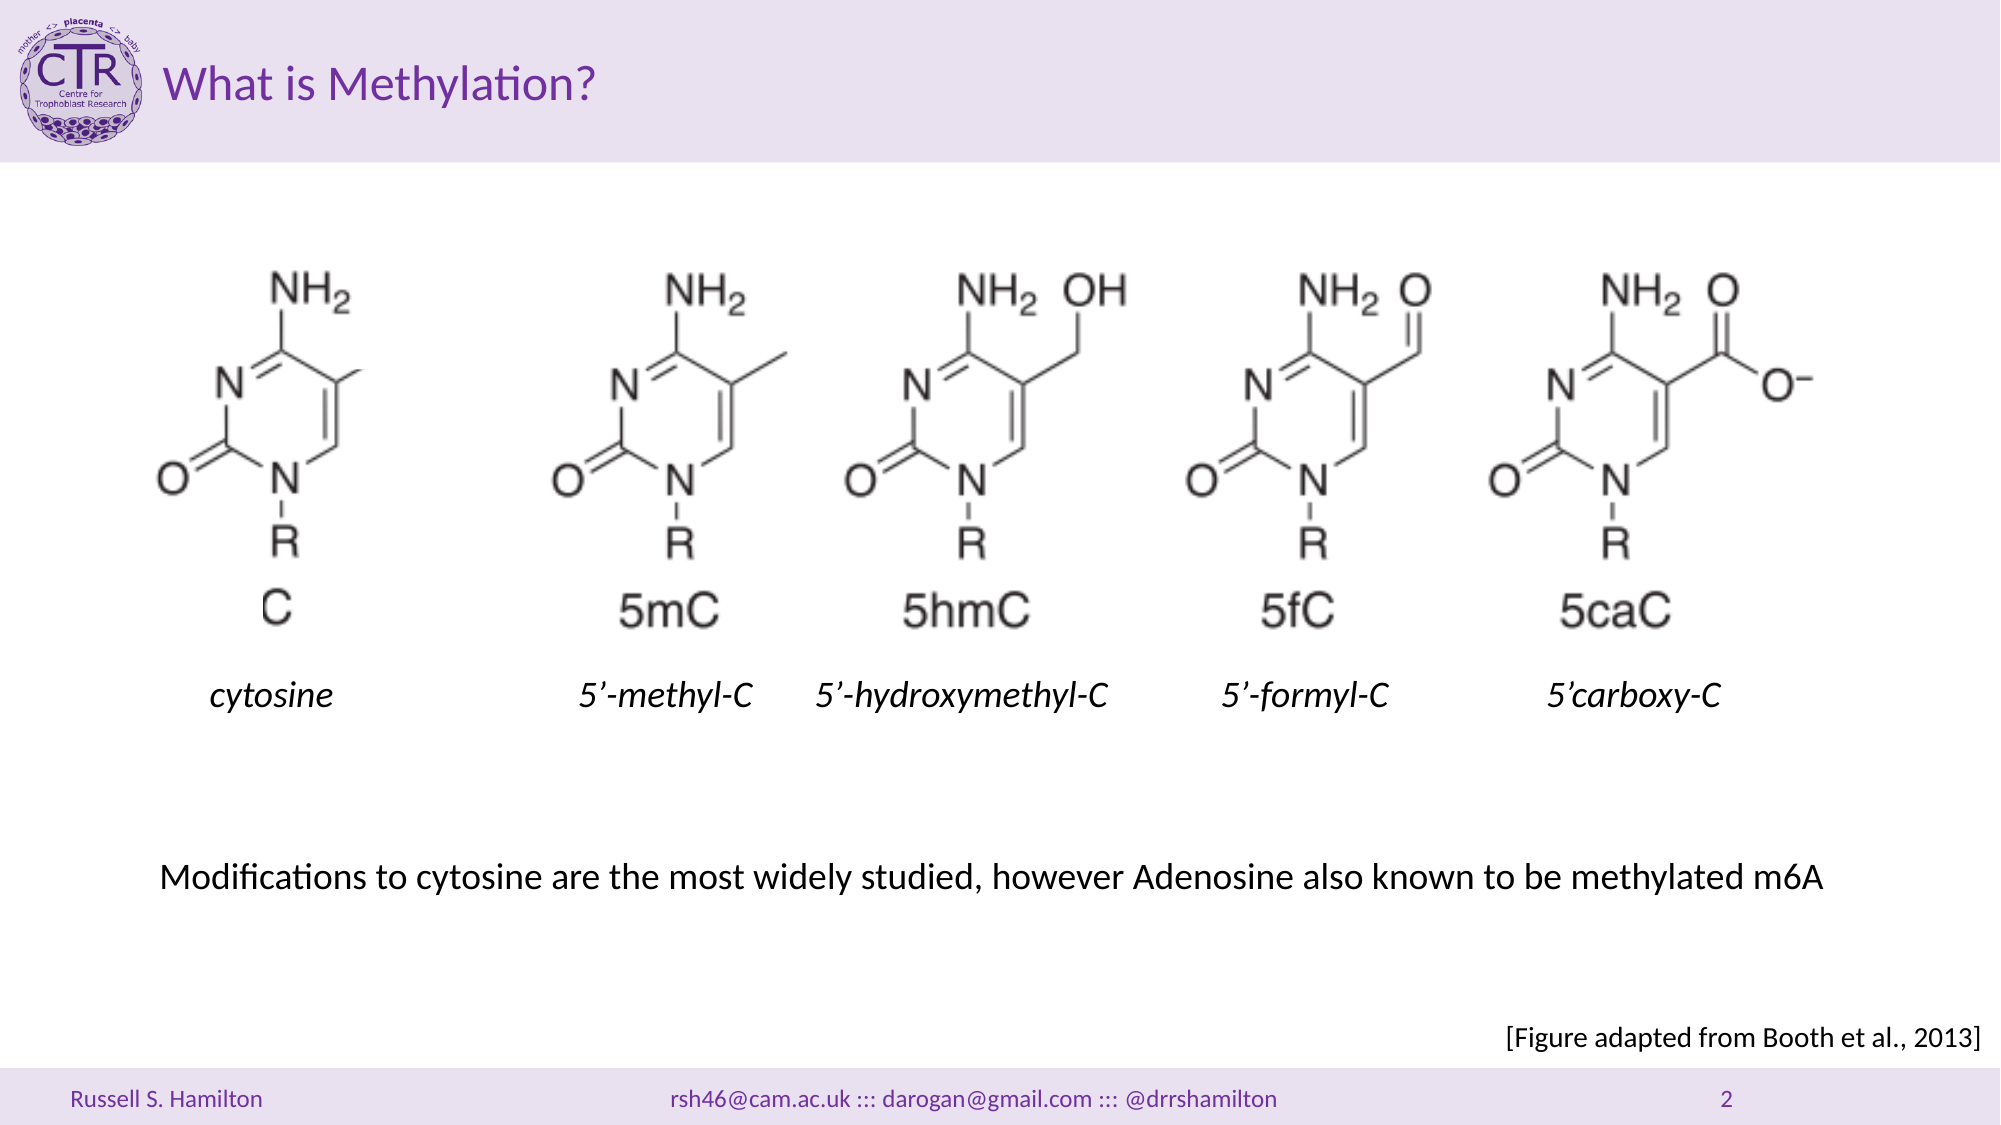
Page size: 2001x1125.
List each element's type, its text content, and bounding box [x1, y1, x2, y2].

picture [11, 16, 146, 146]
text_box Modifications to cytosine are the most widely studied, however Adenosine also known to be methylated m6A [144, 844, 1841, 905]
text_box [0, 0, 2000, 163]
text_box [0, 1067, 2000, 1125]
text_box Russell S. Hamilton rsh46@cam.ac.uk ::: darogan@gmail.com ::: @drrshamilton 2 [55, 1074, 1910, 1120]
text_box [145, 216, 1851, 724]
text_box [Figure adapted from Booth et al., 2013] [1490, 1011, 1998, 1062]
text_box What is Methylation? [147, 43, 613, 118]
